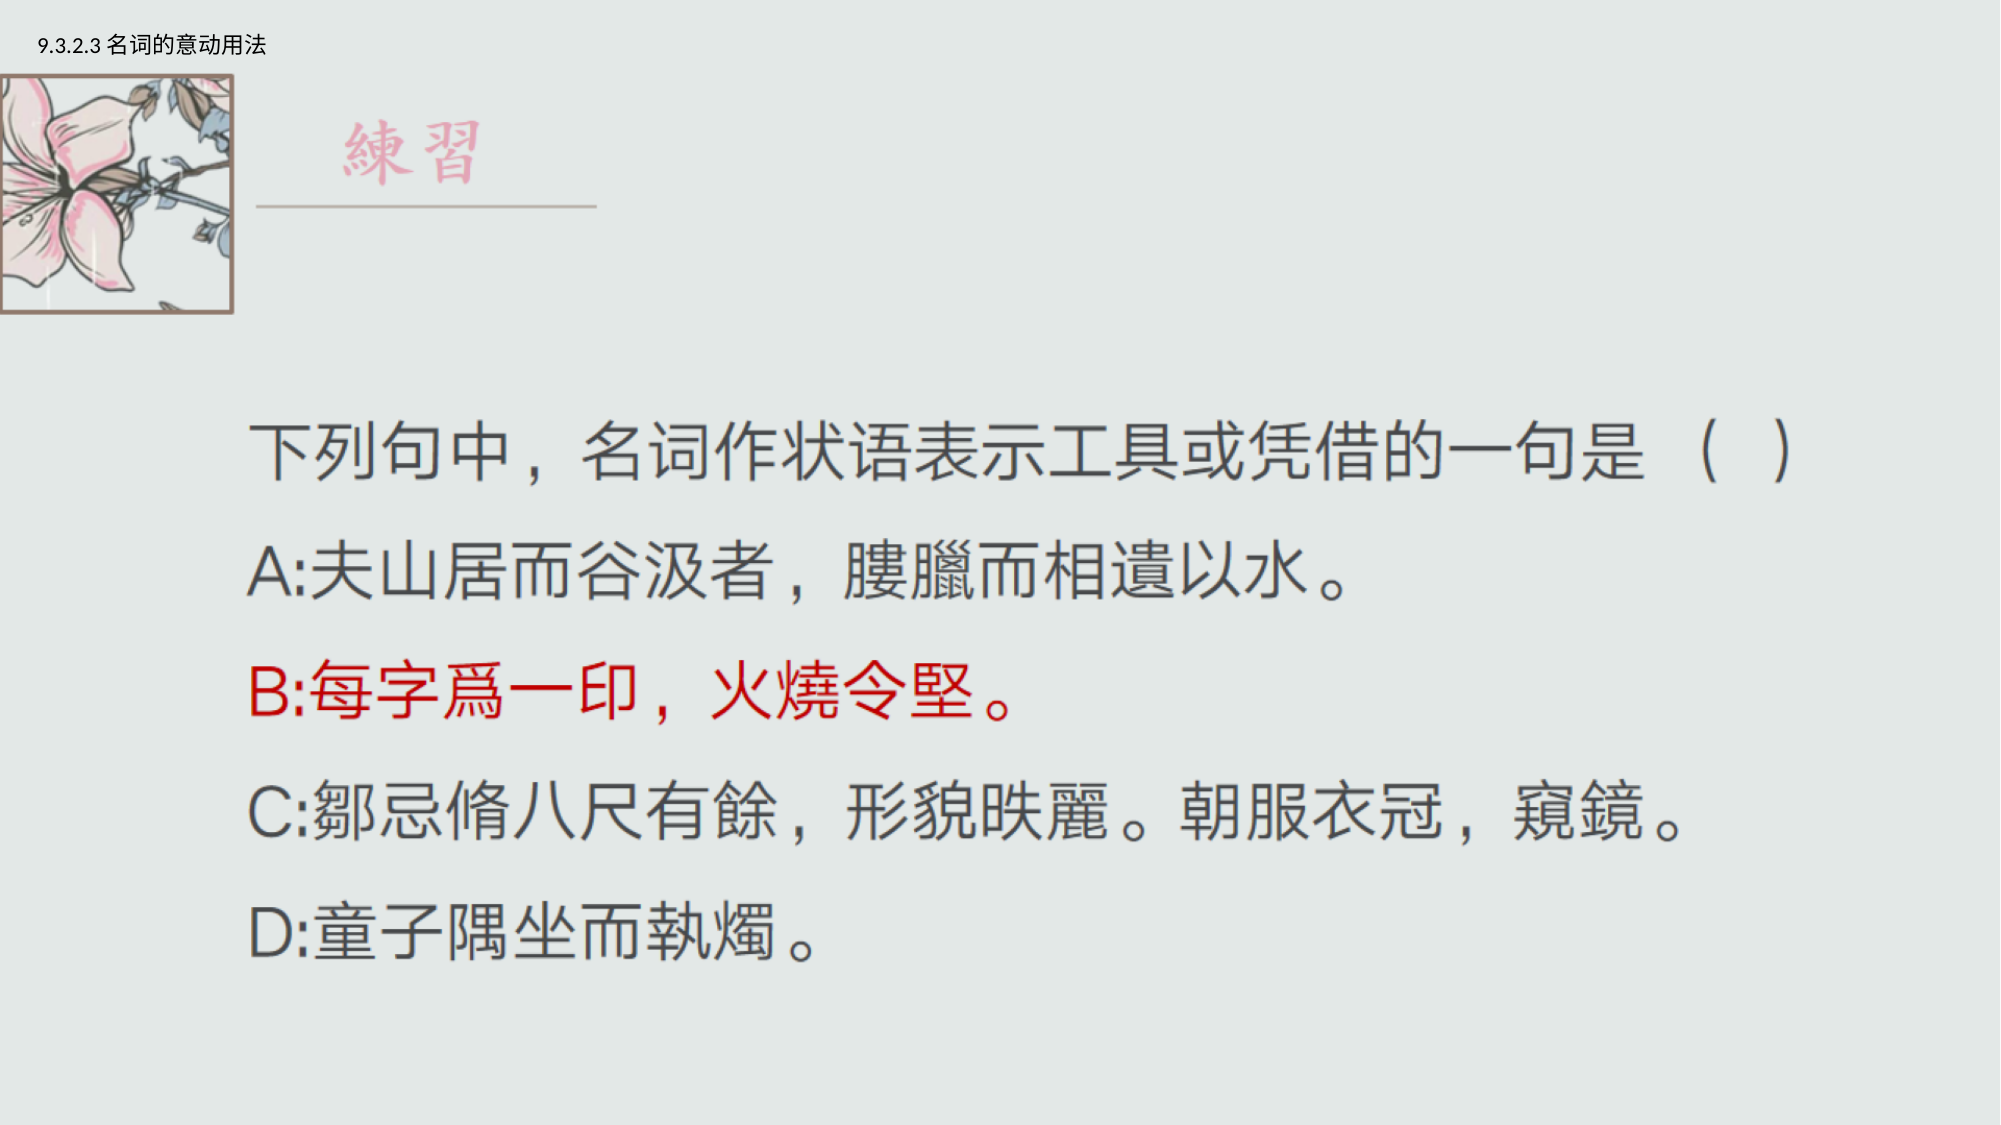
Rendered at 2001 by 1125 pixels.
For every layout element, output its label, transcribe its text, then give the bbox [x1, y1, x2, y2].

text_box 9.3.2.3名词的意动用法 [22, 22, 283, 65]
picture [0, 0, 2001, 1125]
